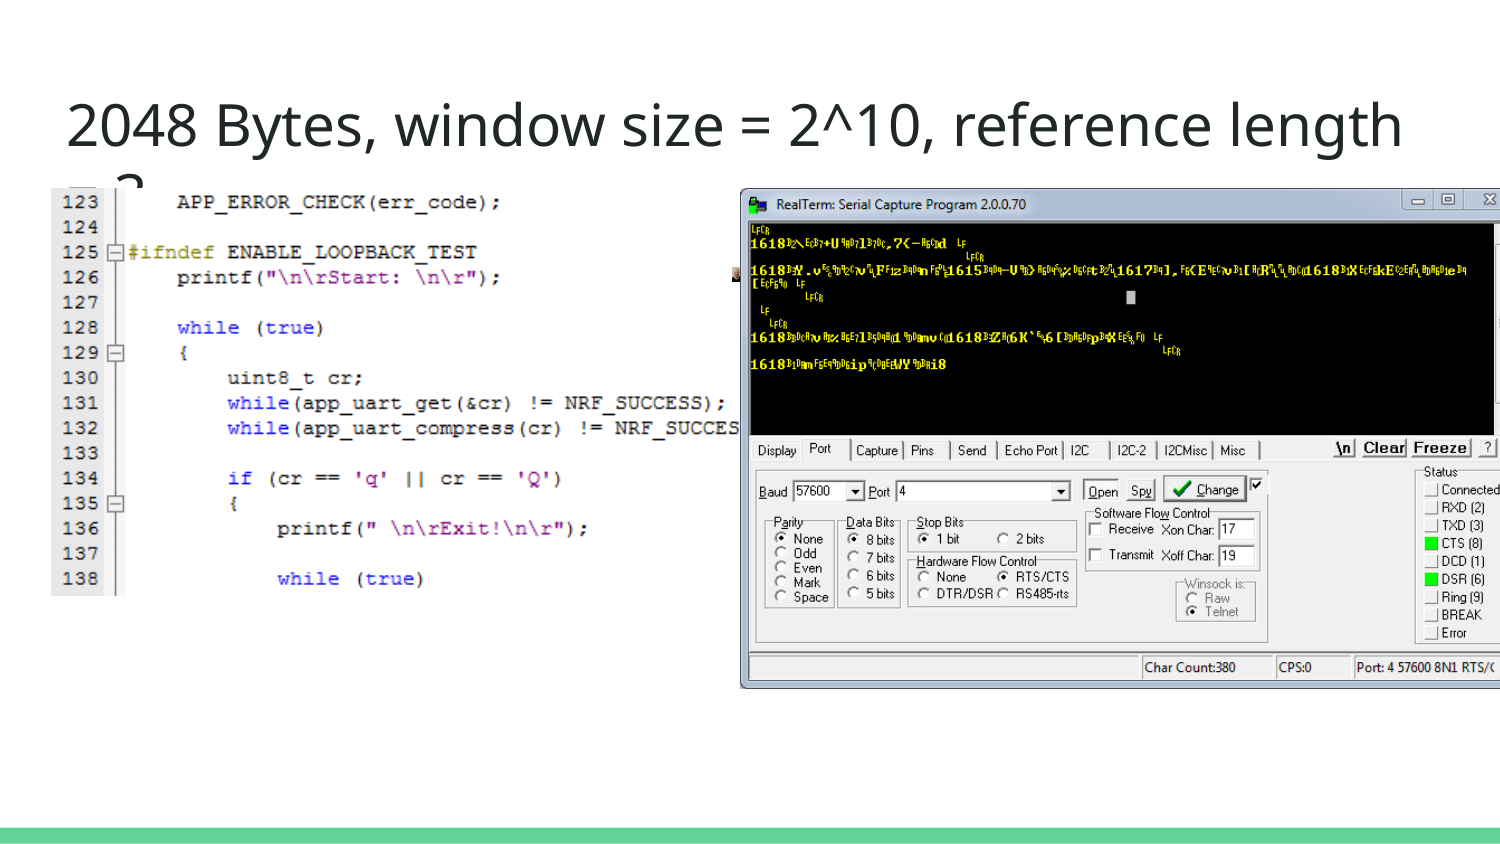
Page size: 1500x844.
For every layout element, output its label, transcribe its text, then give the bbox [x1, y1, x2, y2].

title 2048 Bytes, window size = 2^10, reference length = 3 [51, 72, 1449, 167]
picture [50, 188, 1500, 689]
